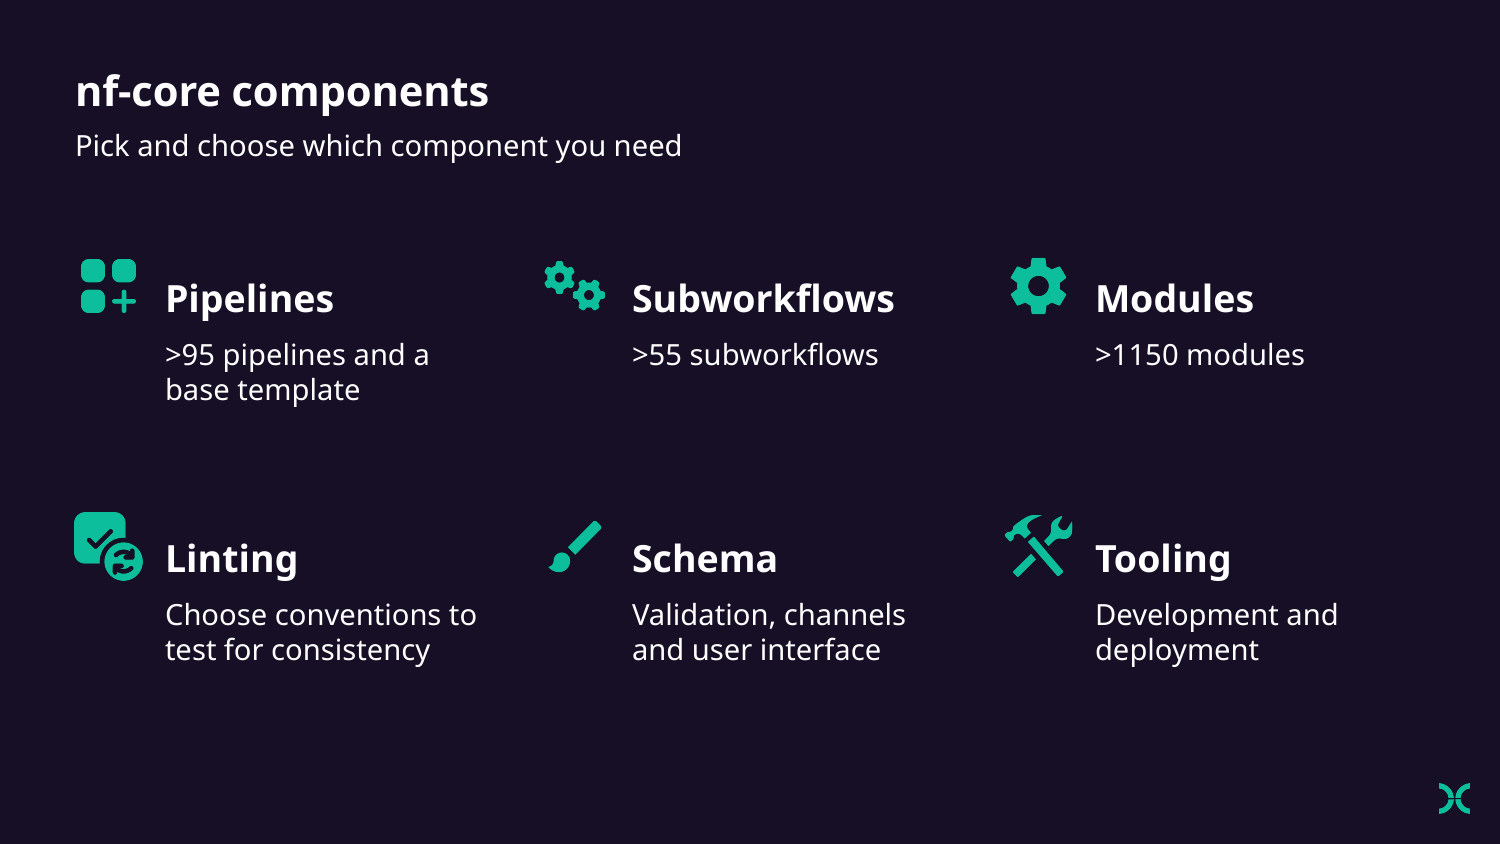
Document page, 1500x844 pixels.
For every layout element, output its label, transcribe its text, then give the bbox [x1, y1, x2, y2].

picture [541, 512, 610, 581]
title Pipelines [165, 261, 496, 320]
picture [74, 252, 143, 321]
text_box Choose conventions to test for consistency [164, 596, 495, 729]
text_box Tooling [1094, 521, 1425, 581]
text_box Subworkflows [632, 261, 963, 320]
text_box >55 subworkflows [632, 336, 963, 469]
picture [1004, 512, 1073, 581]
text_box Validation, channels and user interface [632, 596, 963, 729]
text_box Schema [632, 521, 963, 581]
picture [74, 512, 143, 581]
picture [1004, 252, 1073, 321]
text_box >1150 modules [1094, 336, 1425, 469]
text_box Development and deployment [1094, 596, 1425, 729]
picture [544, 260, 606, 312]
text_box Modules [1094, 261, 1425, 320]
text_box Pick and choose which component you need [74, 127, 1425, 164]
text_box Linting [165, 521, 495, 581]
list >95 pipelines and a base template [165, 336, 495, 469]
text_box nf-core components [74, 65, 1425, 116]
picture [1439, 783, 1470, 814]
